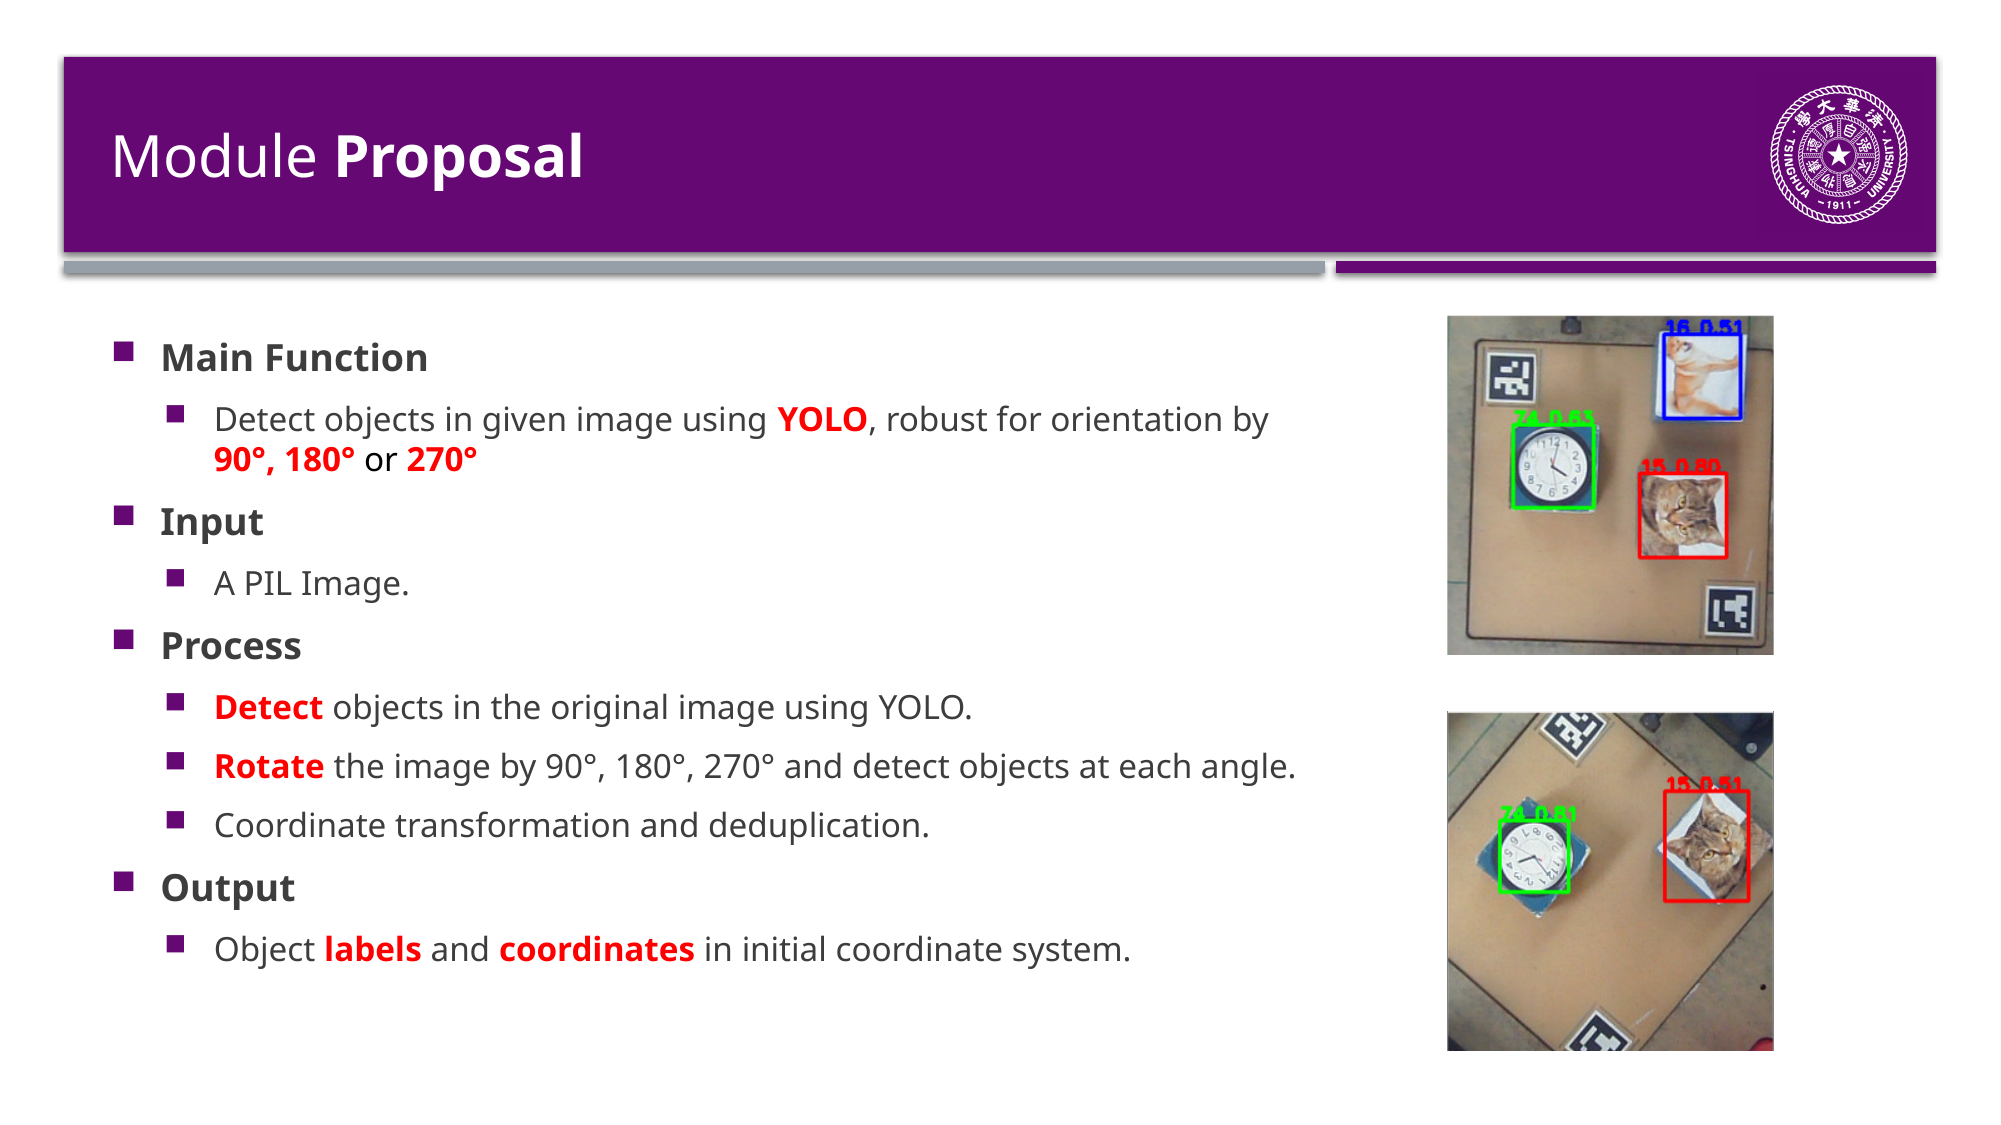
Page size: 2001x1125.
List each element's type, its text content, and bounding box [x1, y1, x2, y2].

picture [1446, 710, 1775, 1052]
list Main Function Detect objects in given image using YOLO, robust for orientation by 90°, 180° or 270° Input A PIL Image. Process Detect objects in the original image using YOLO. Rotate the image by 90°, 180°, 270° and detect objects at each angle. Coordinate transformation and deduplication. Output Object labels and coordinates in initial coordinate system. [95, 326, 1317, 1022]
picture [1446, 315, 1775, 656]
title Module Proposal [95, 71, 1756, 238]
picture [1755, 70, 1922, 239]
